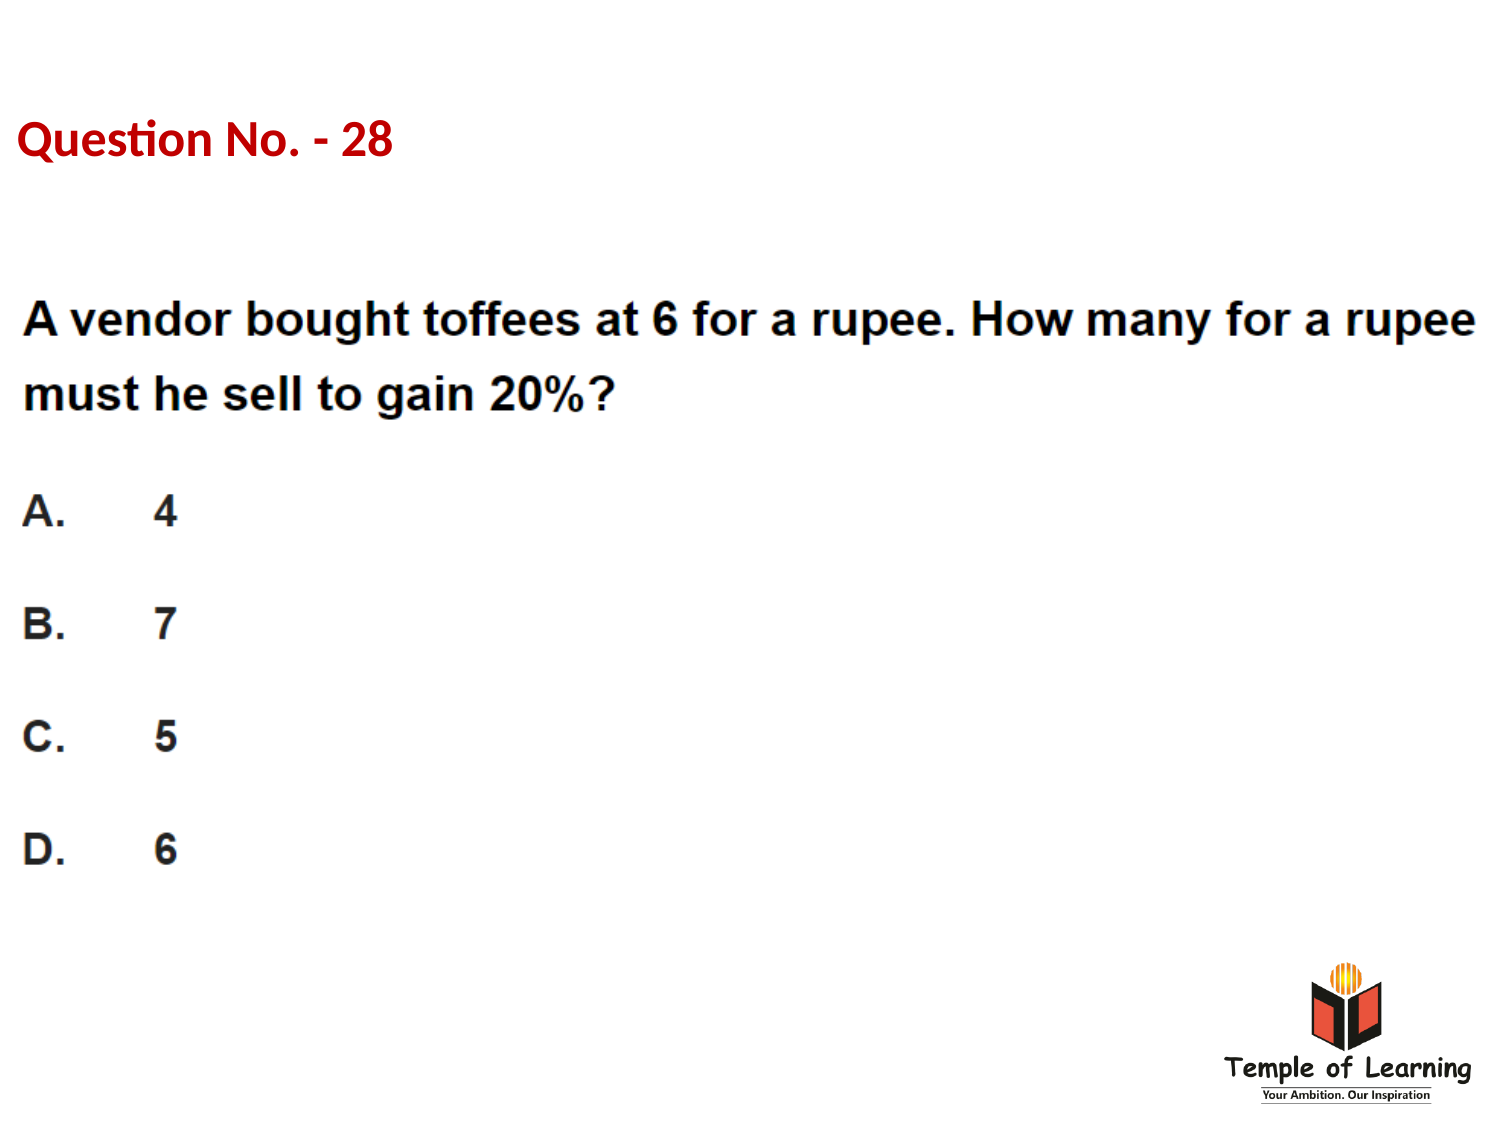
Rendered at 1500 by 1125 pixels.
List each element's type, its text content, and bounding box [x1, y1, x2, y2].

picture [12, 275, 1488, 901]
text_box Question No. - 28 [2, 96, 409, 174]
picture [1224, 962, 1471, 1104]
